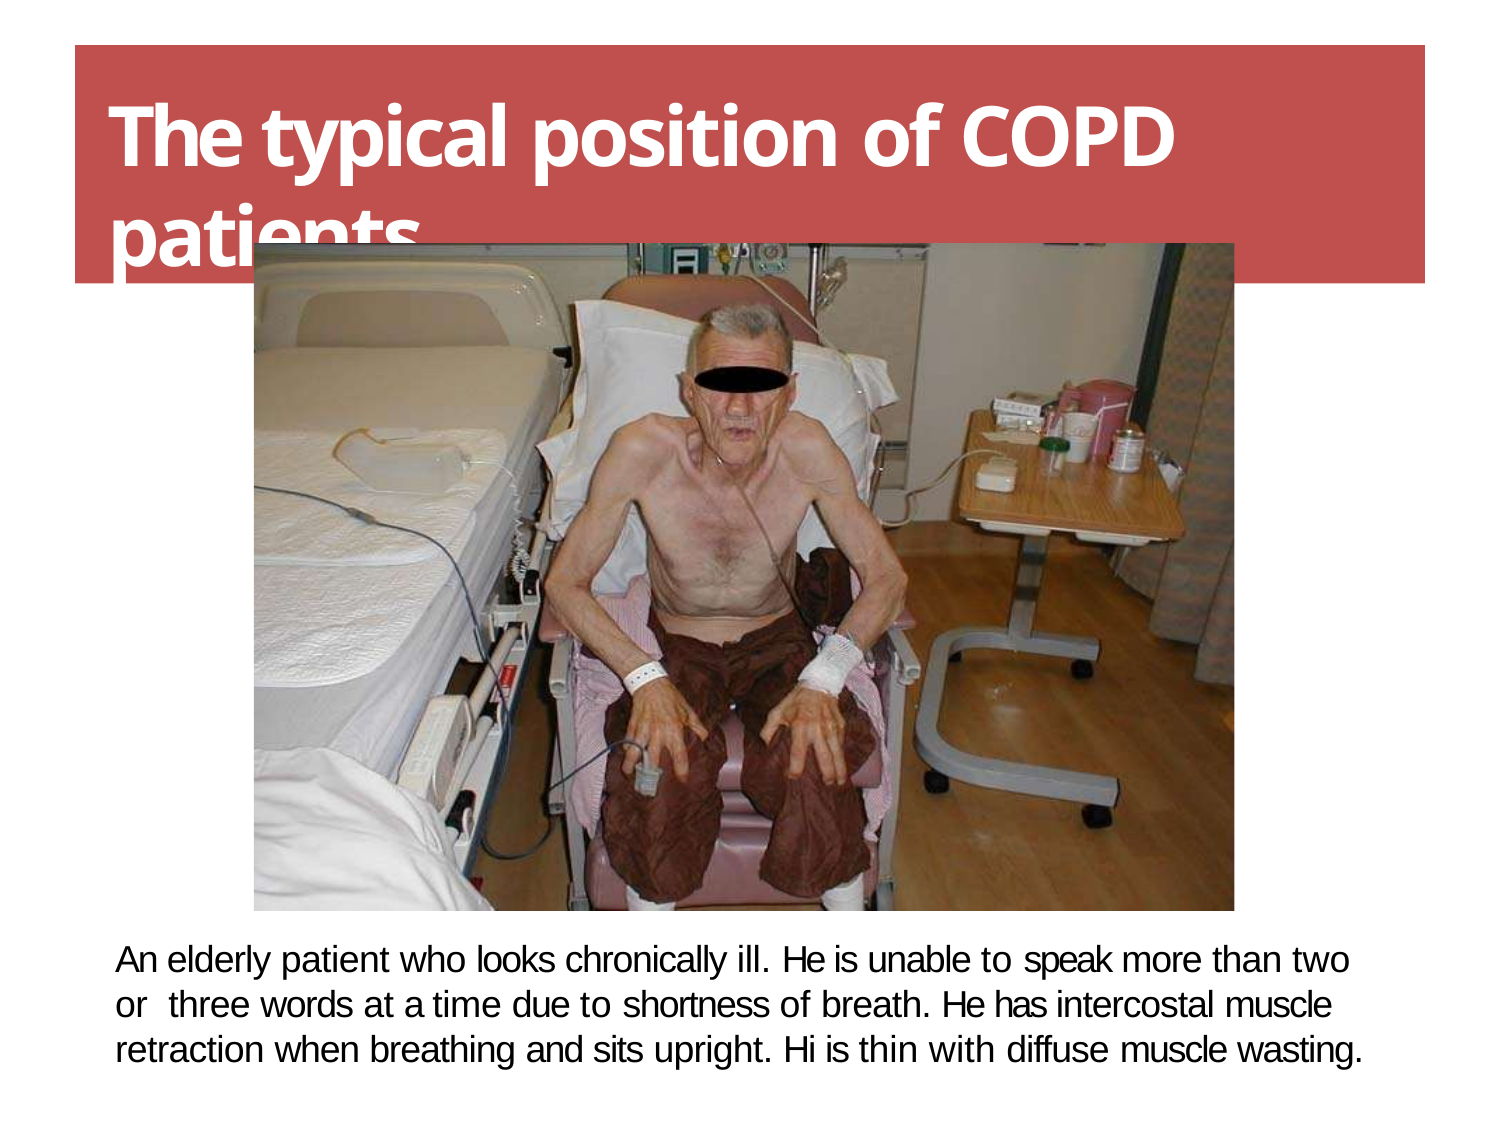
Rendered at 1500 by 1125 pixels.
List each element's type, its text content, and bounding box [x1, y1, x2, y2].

title The typical position of COPD patients [75, 45, 1425, 284]
text_box An elderly patient who looks chronically ill. He is unable to speak more than two or three words at a time due to shortness of breath. He has intercostal muscle retraction when breathing and sits upright. Hi is thin with diffuse muscle wasting. [113, 932, 1379, 1070]
text_box [253, 243, 1235, 911]
